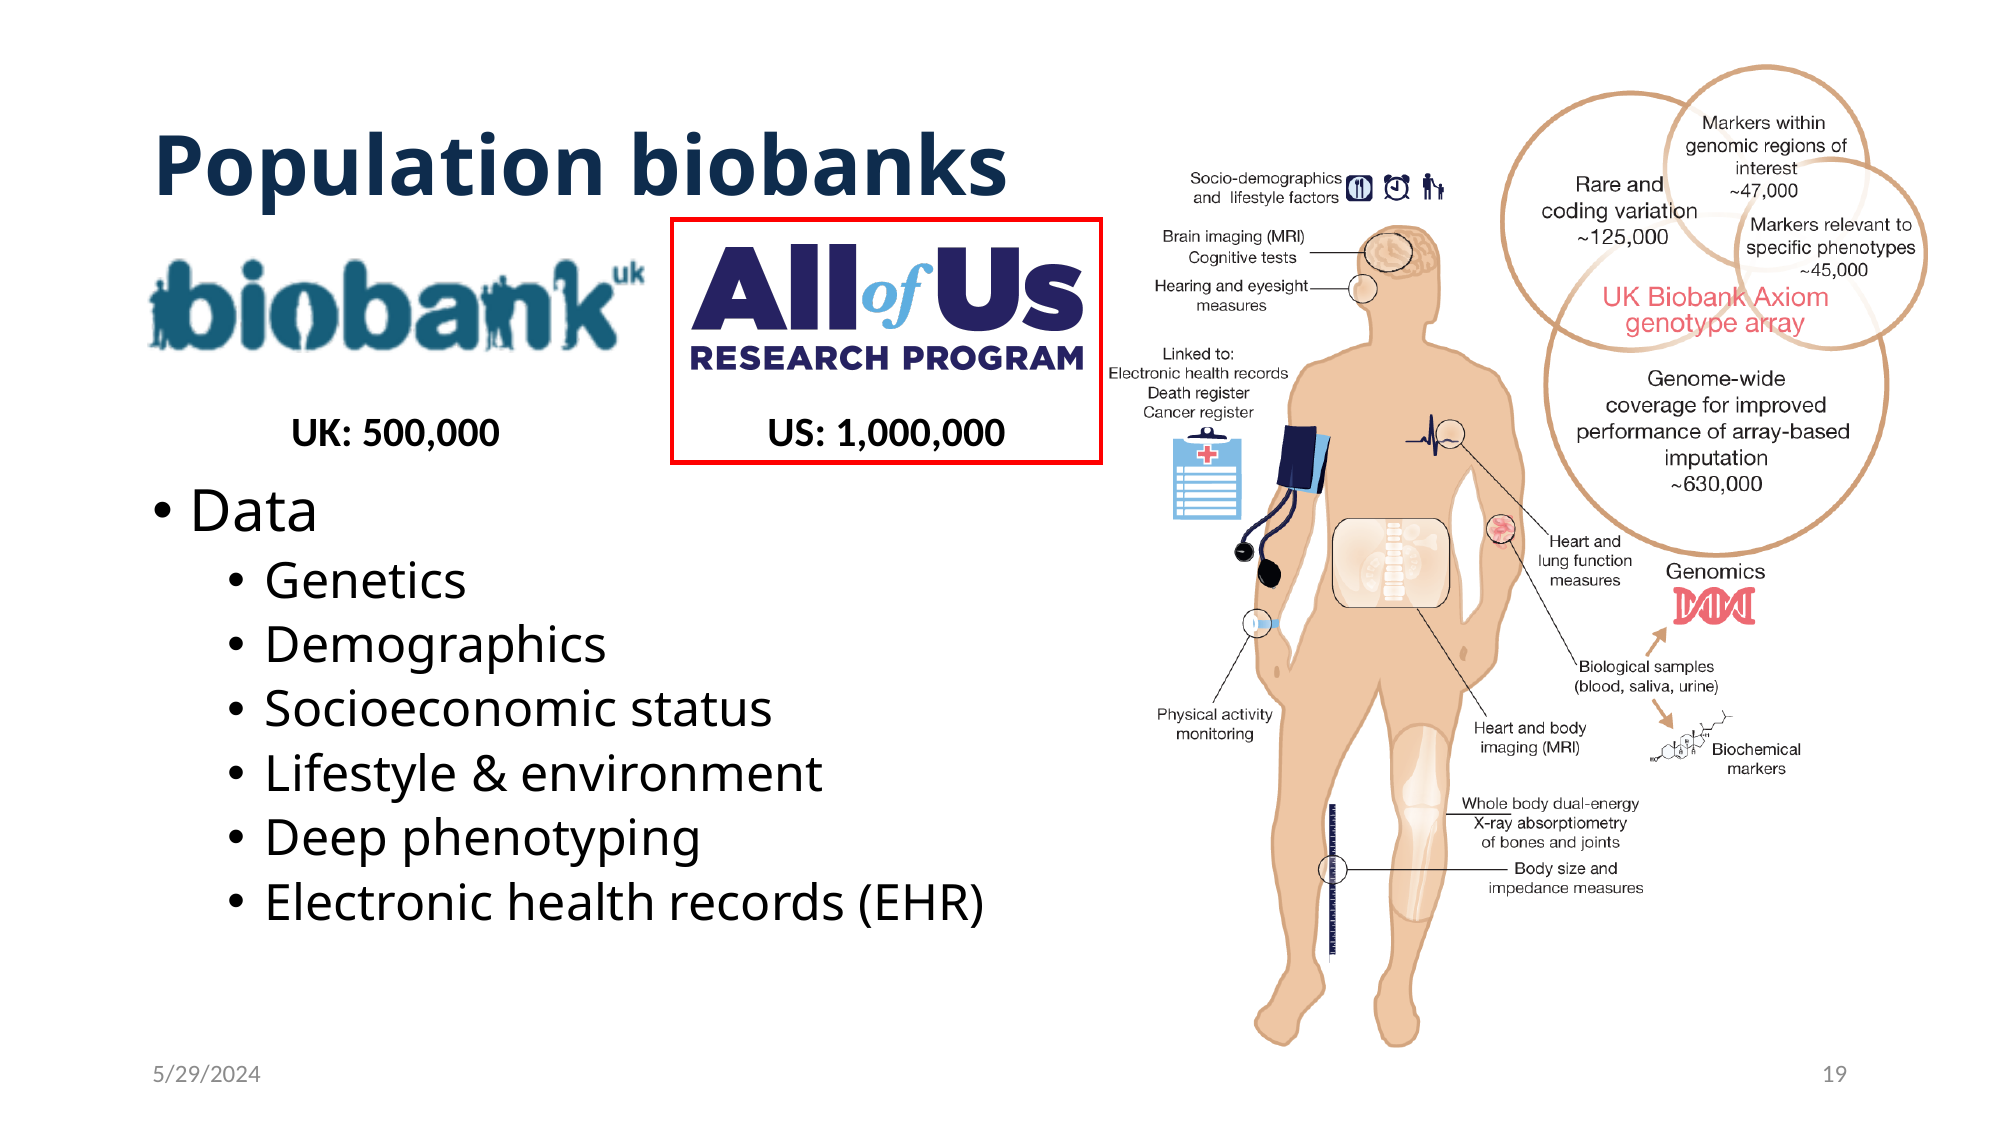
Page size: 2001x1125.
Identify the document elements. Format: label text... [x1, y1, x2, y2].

text_box [671, 218, 1102, 464]
picture [1109, 64, 1928, 1048]
slide_number 19 [1412, 1048, 1863, 1103]
list Data Genetics Demographics Socioeconomic status Lifestyle & environment Deep phenotyping Electronic health records (EHR) [137, 299, 1109, 1014]
text_box UK: 500,000 [276, 397, 516, 462]
title Population biobanks [137, 59, 1863, 278]
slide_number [137, 1042, 588, 1103]
picture [139, 236, 652, 378]
picture [683, 235, 1091, 379]
